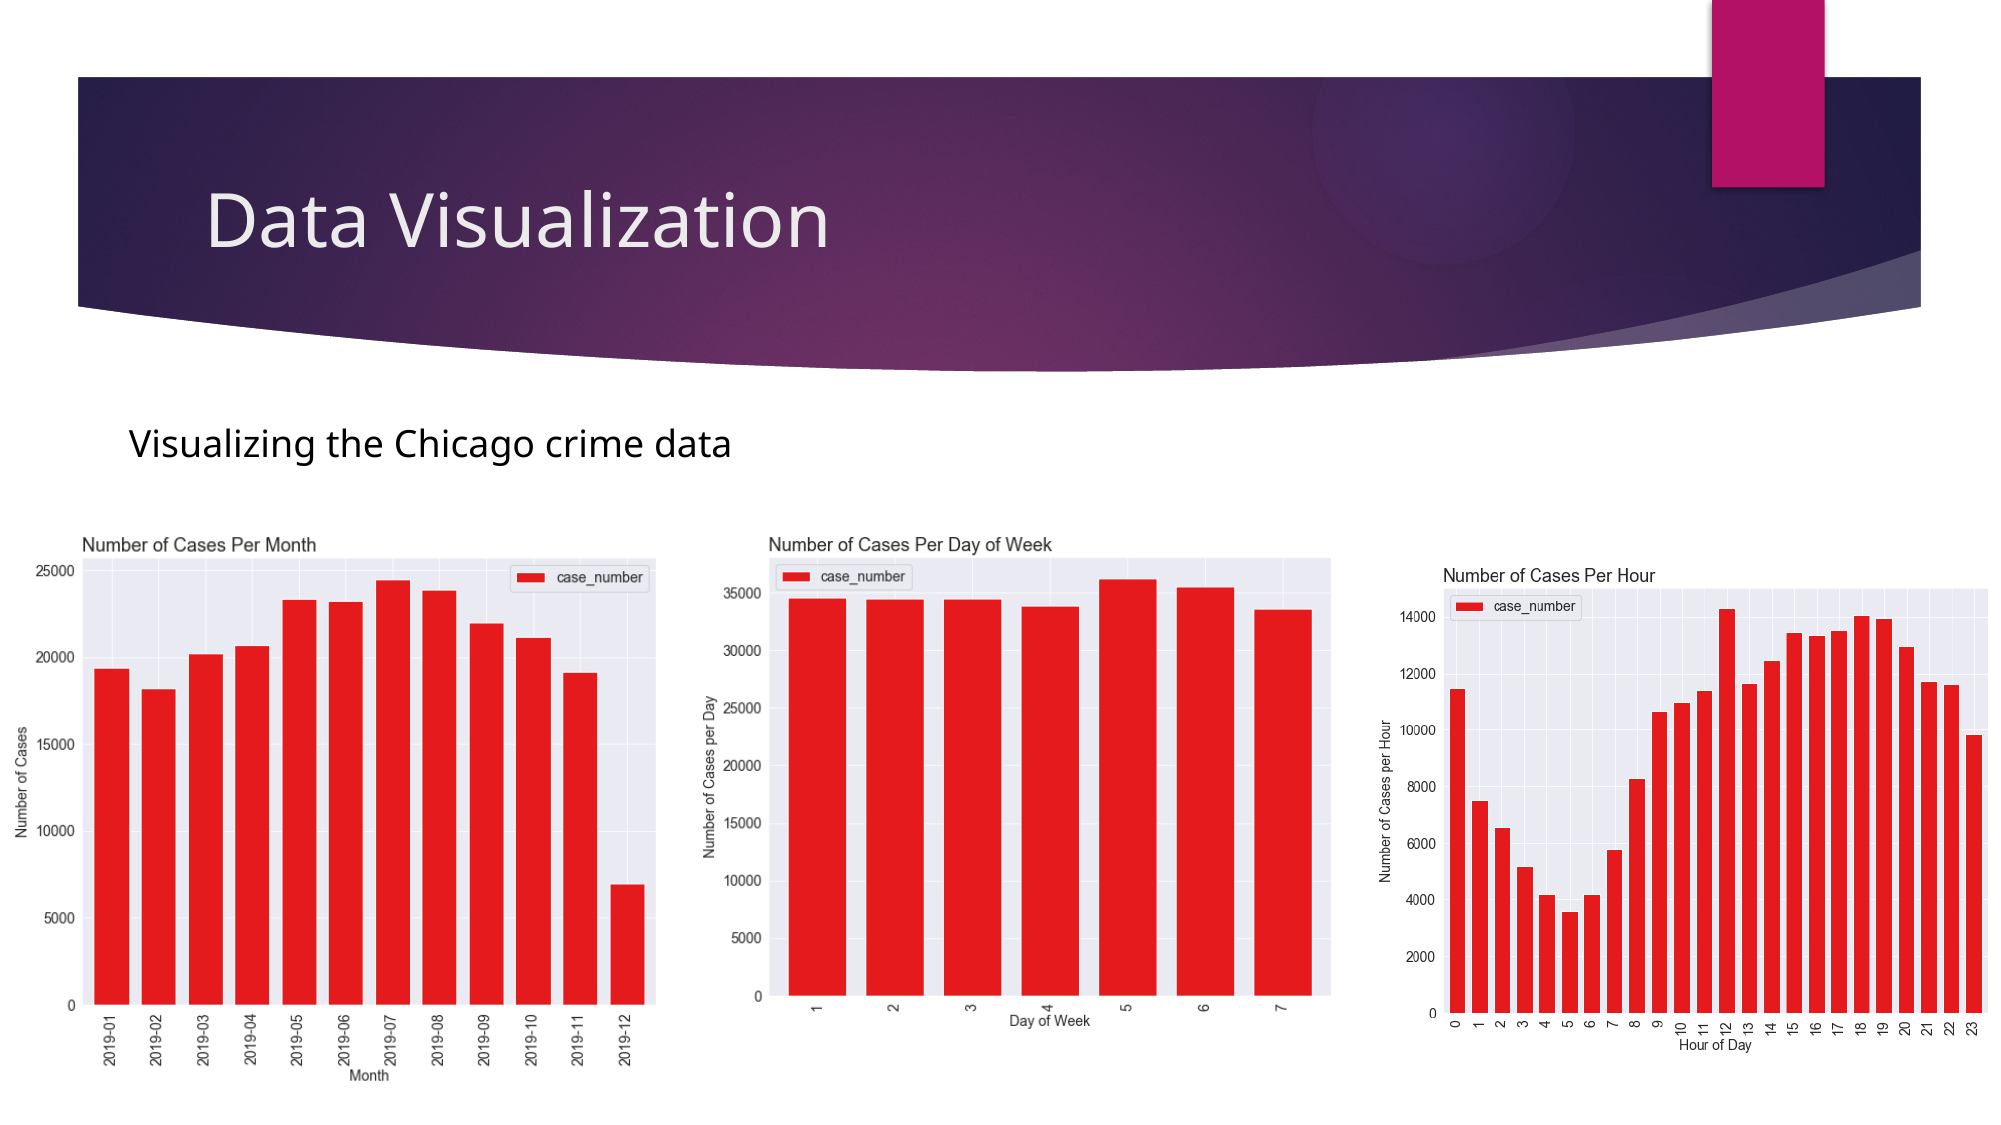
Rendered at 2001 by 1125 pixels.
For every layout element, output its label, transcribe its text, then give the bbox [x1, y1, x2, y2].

title Data Visualization [189, 159, 1627, 276]
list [9, 529, 663, 1091]
picture [1372, 561, 1994, 1060]
text_box Visualizing the Chicago crime data [114, 413, 749, 473]
picture [697, 529, 1339, 1036]
